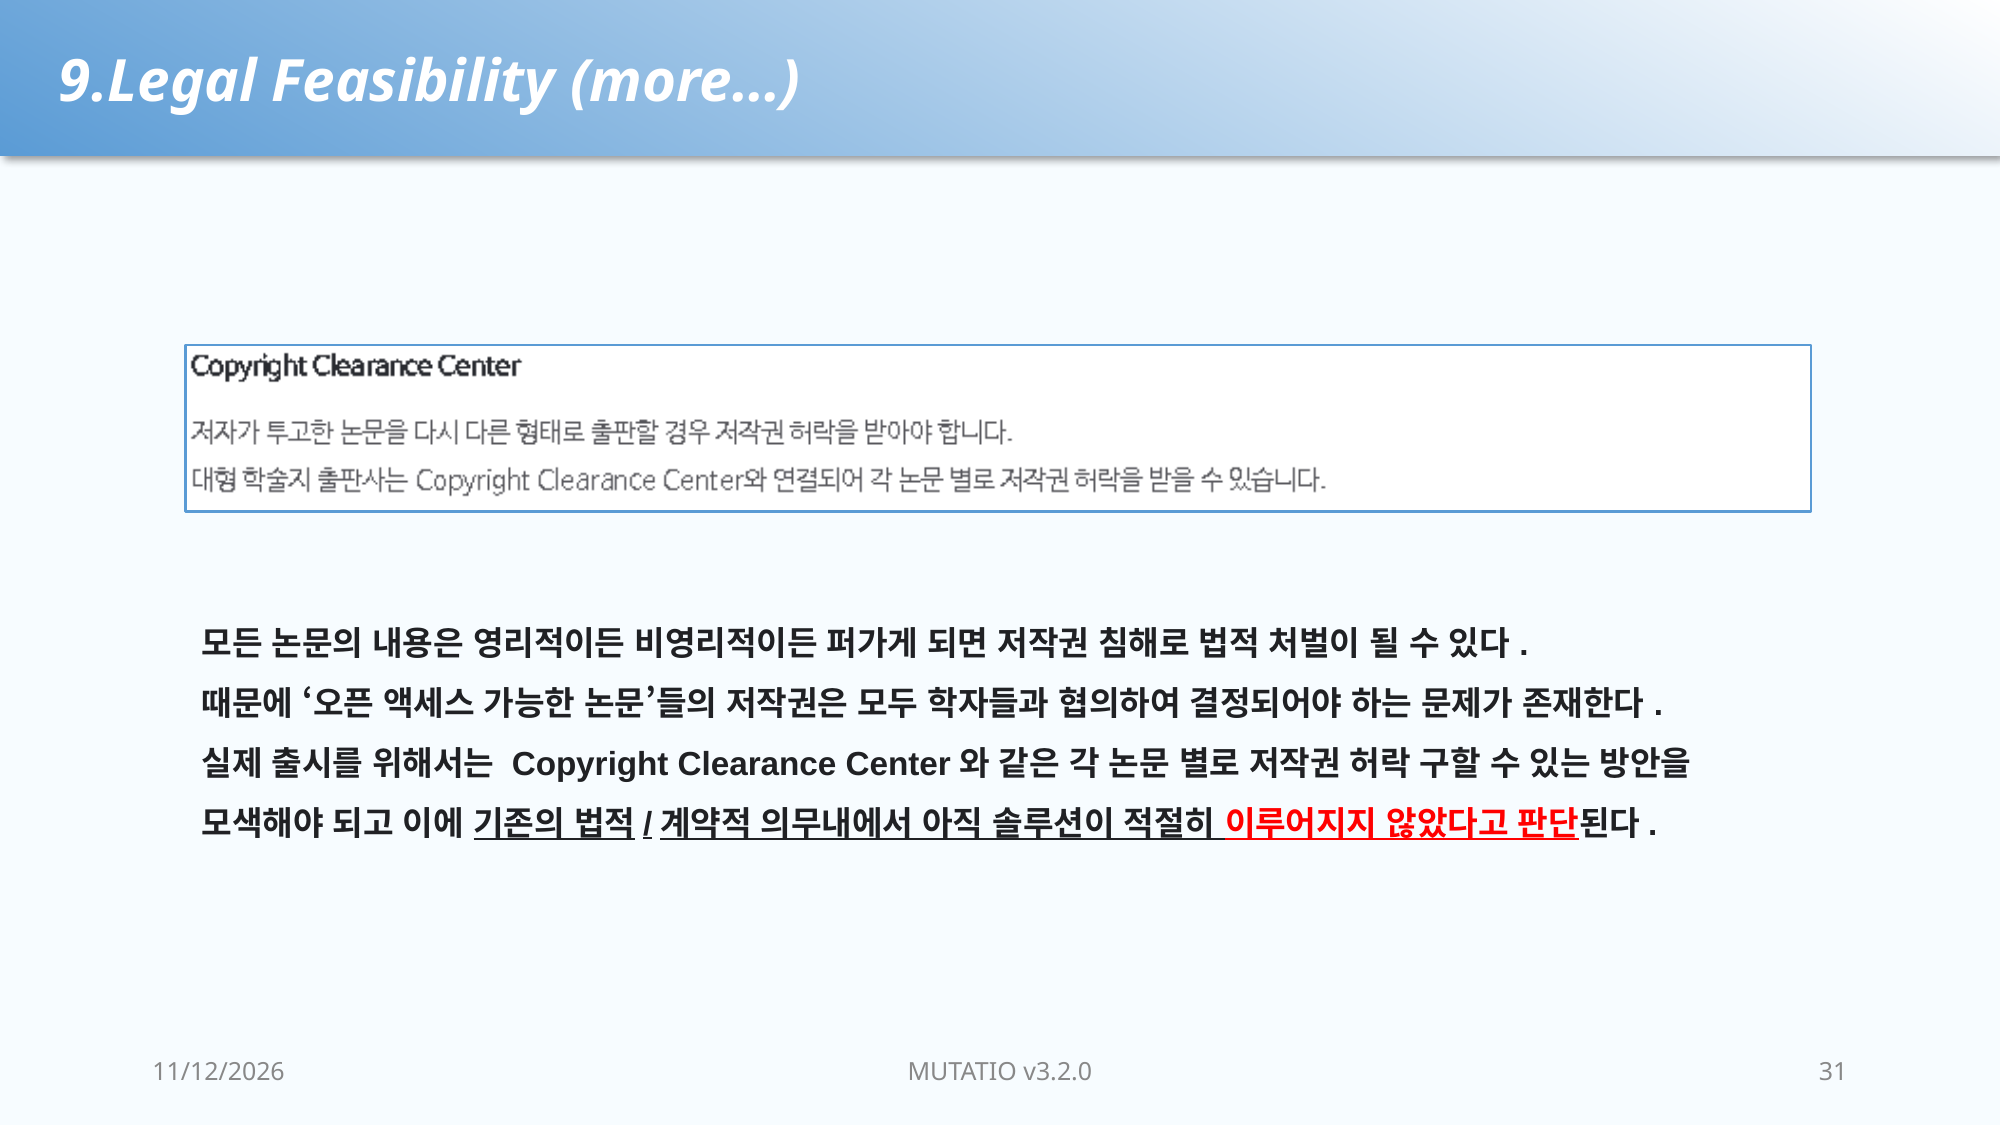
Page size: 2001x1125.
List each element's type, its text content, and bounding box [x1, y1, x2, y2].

text_box 9.Legal Feasibility (more…) [0, 0, 2000, 156]
text_box 모든 논문의 내용은 영리적이든 비영리적이든 퍼가게 되면 저작권 침해로 법적 처벌이 될 수 있다. 때문에 ‘오픈 액세스 가능한 논문’들의 저작권은 모두 학자들과 협의하여 결정되어야 하는 문제가 존재한다. 실제 출시를 위해서는 Copyright Clearance Center와 같은 각 논문 별로 저작권 허락 구할 수 있는 방안을 모색해야 되고 이에 기존의 법적/계약적 의무내에서 아직 솔루션이 적절히 이루어지지 않았다고 판단된다. [186, 595, 1834, 850]
footer MUTATIO v3.2.0 [662, 1042, 1338, 1103]
slide_number 31 [1412, 1042, 1863, 1103]
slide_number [137, 1042, 588, 1103]
picture [186, 346, 1811, 511]
